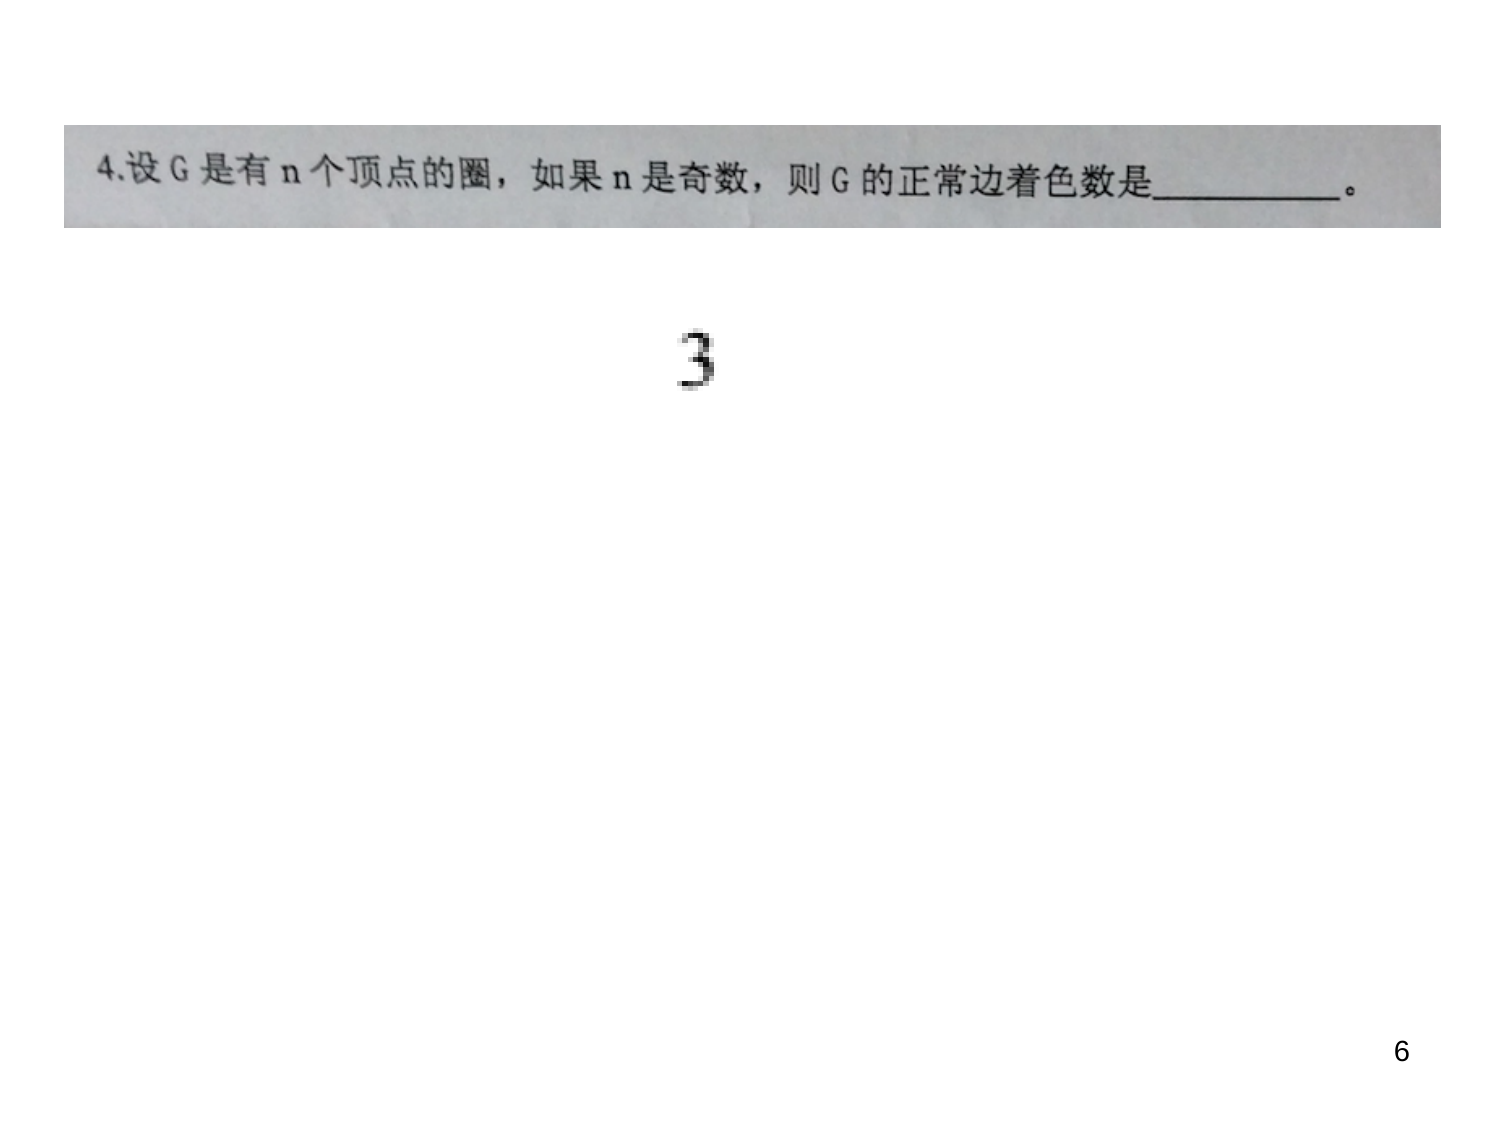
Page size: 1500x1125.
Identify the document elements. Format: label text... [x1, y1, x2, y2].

picture [64, 125, 1442, 228]
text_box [666, 314, 720, 397]
slide_number 6 [1074, 1024, 1426, 1103]
